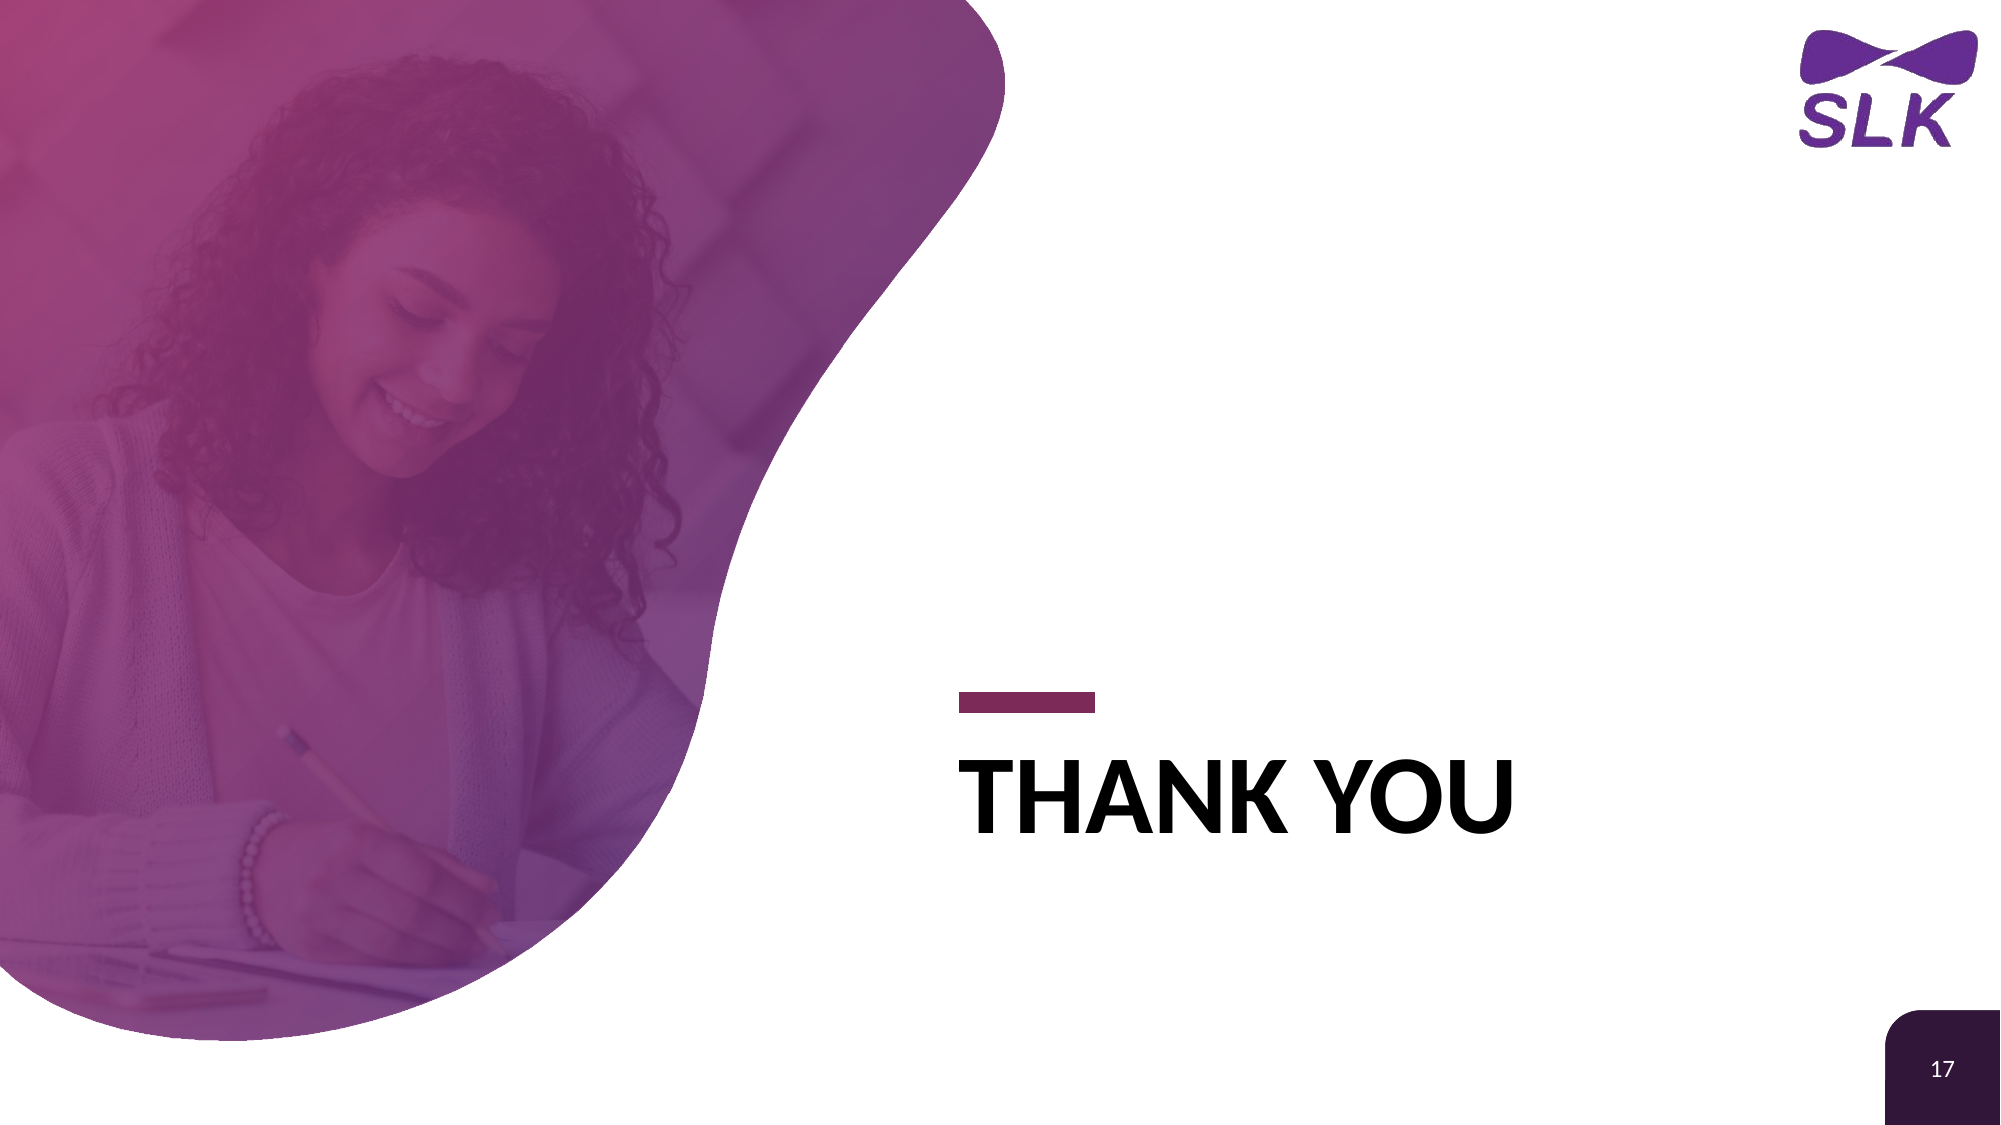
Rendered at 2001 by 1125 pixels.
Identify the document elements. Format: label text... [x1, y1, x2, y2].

text_box THANK YOU [1005, 747, 1863, 856]
picture [1795, 2, 1983, 175]
picture [0, 0, 1005, 1040]
slide_number 17 [1912, 1044, 1973, 1091]
